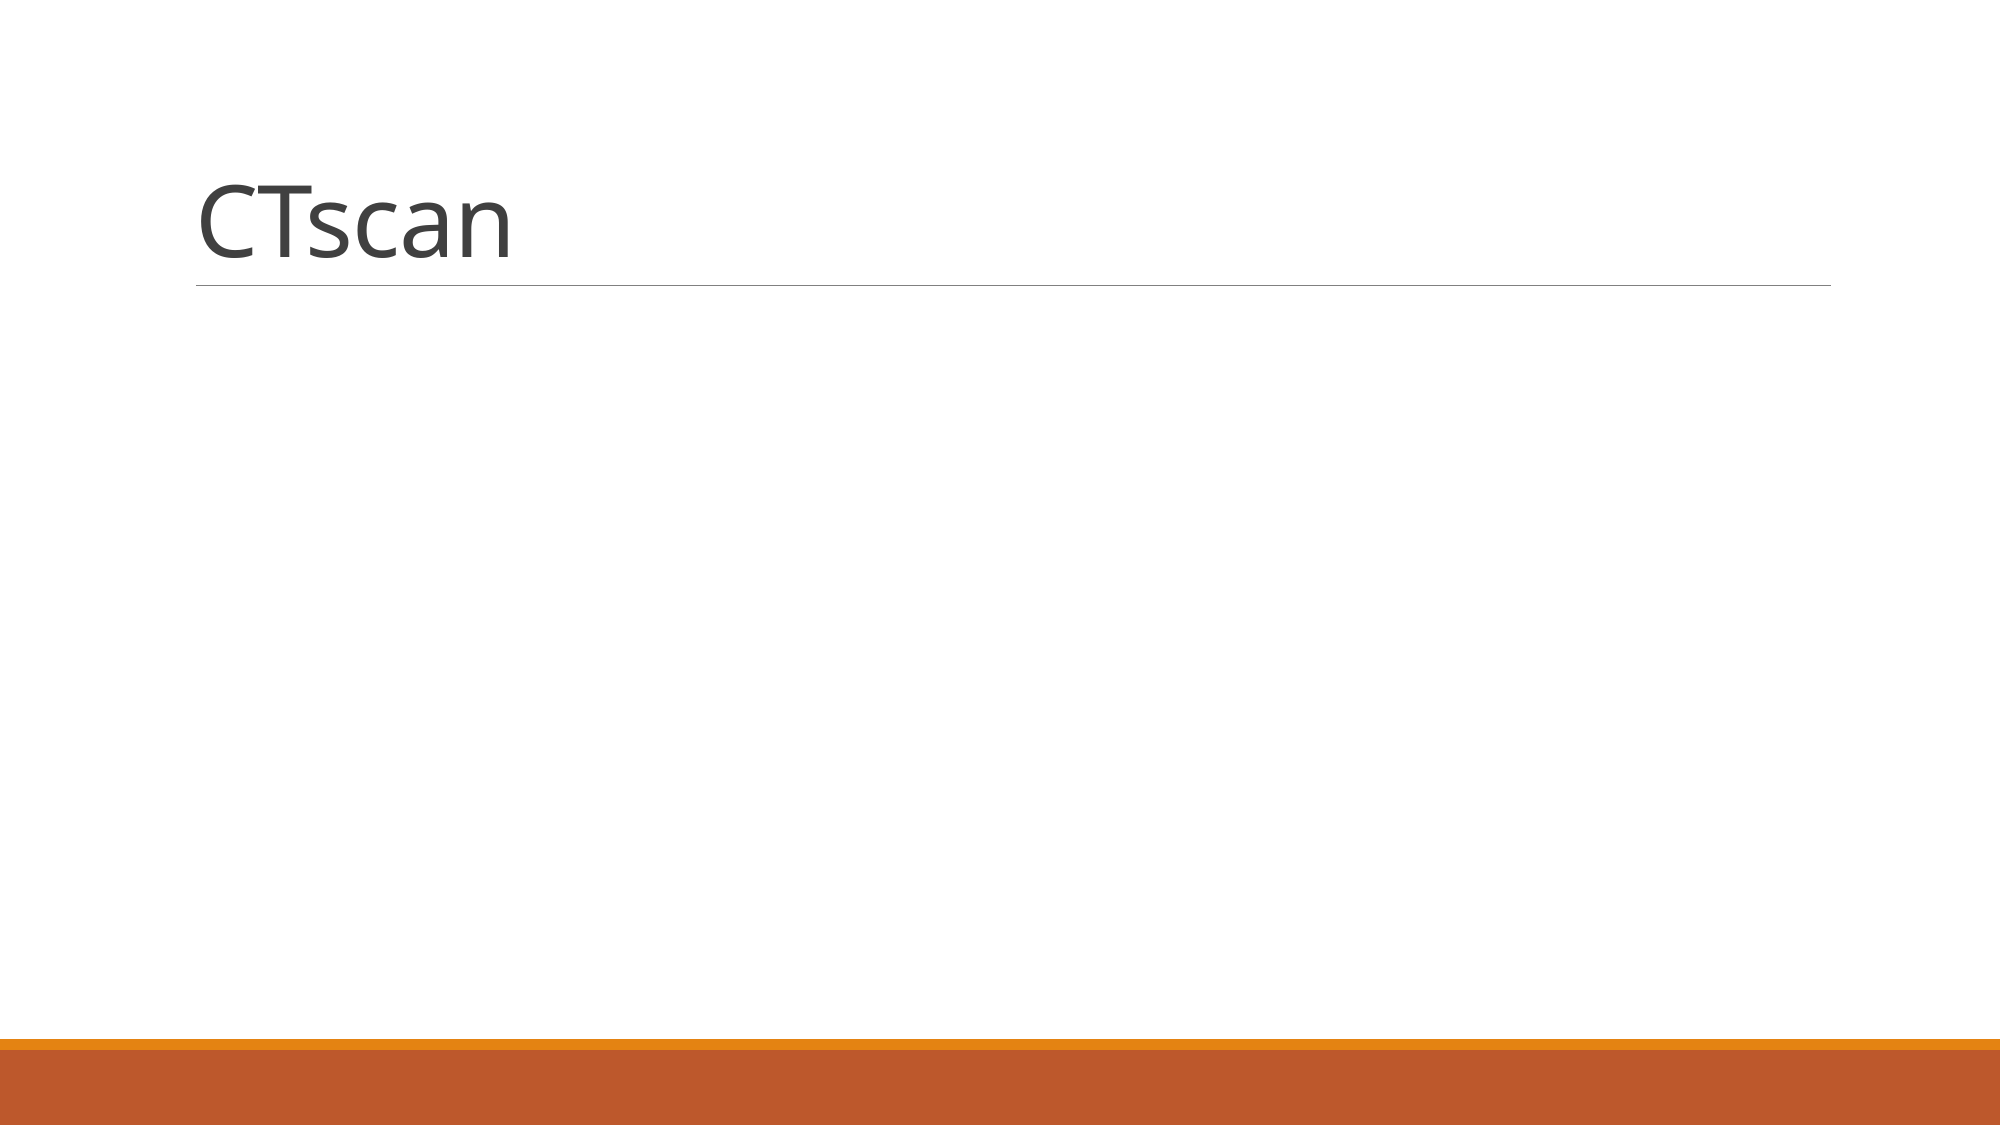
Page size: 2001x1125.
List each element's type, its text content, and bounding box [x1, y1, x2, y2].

title CTscan [180, 47, 1830, 285]
